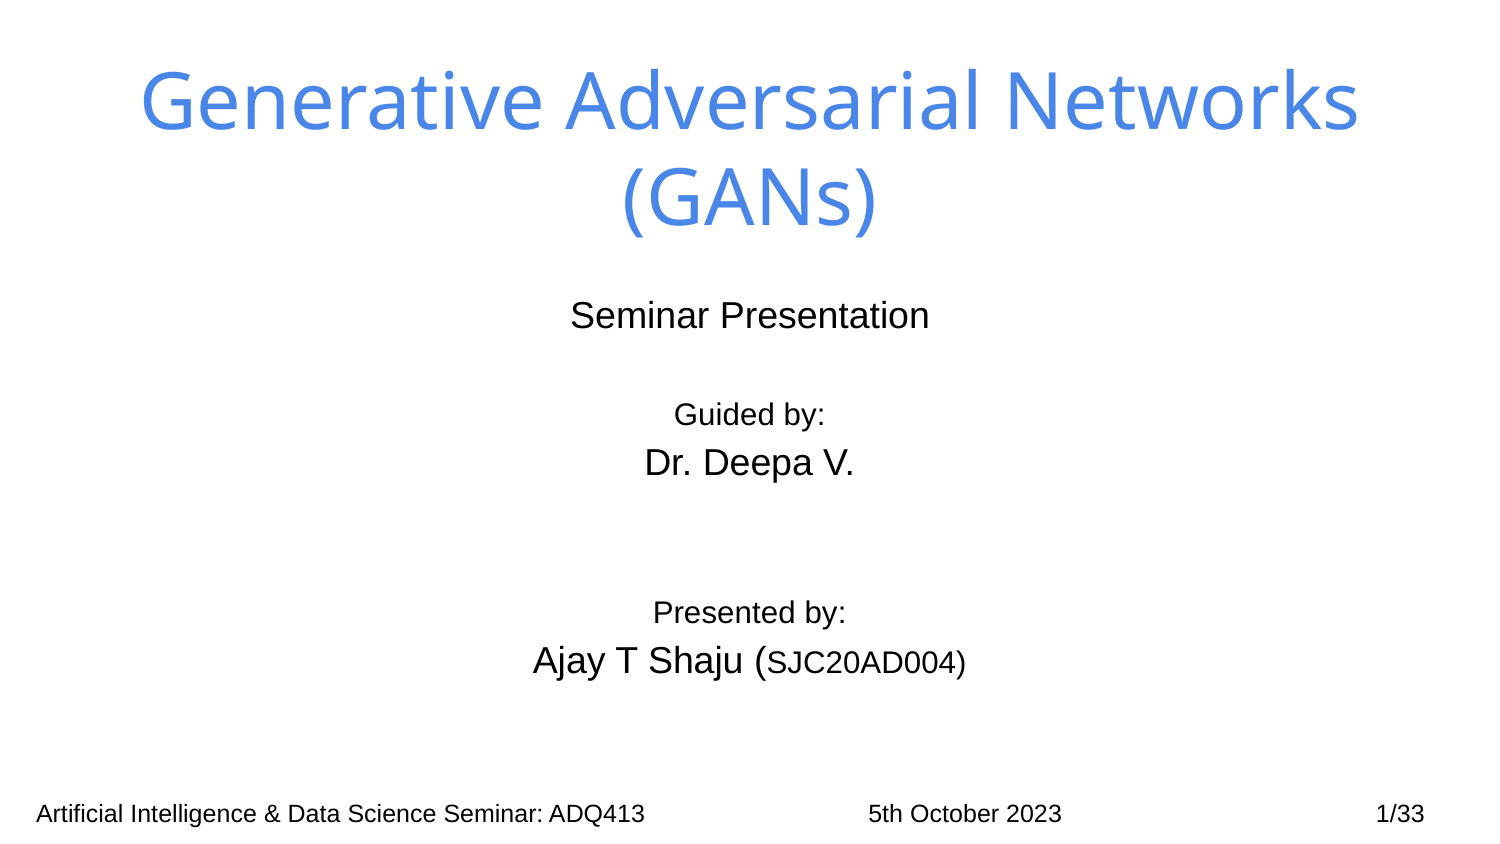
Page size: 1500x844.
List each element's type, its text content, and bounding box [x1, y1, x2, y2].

text_box Artificial Intelligence & Data Science Seminar: ADQ413 5th October 2023 1/33 [0, 782, 1500, 843]
title Generative Adversarial Networks (GANs) [51, 48, 1449, 256]
subtitle Seminar Presentation Guided by: Dr. Deepa V. Presented by: Ajay T Shaju (SJC20AD004) [51, 269, 1449, 711]
